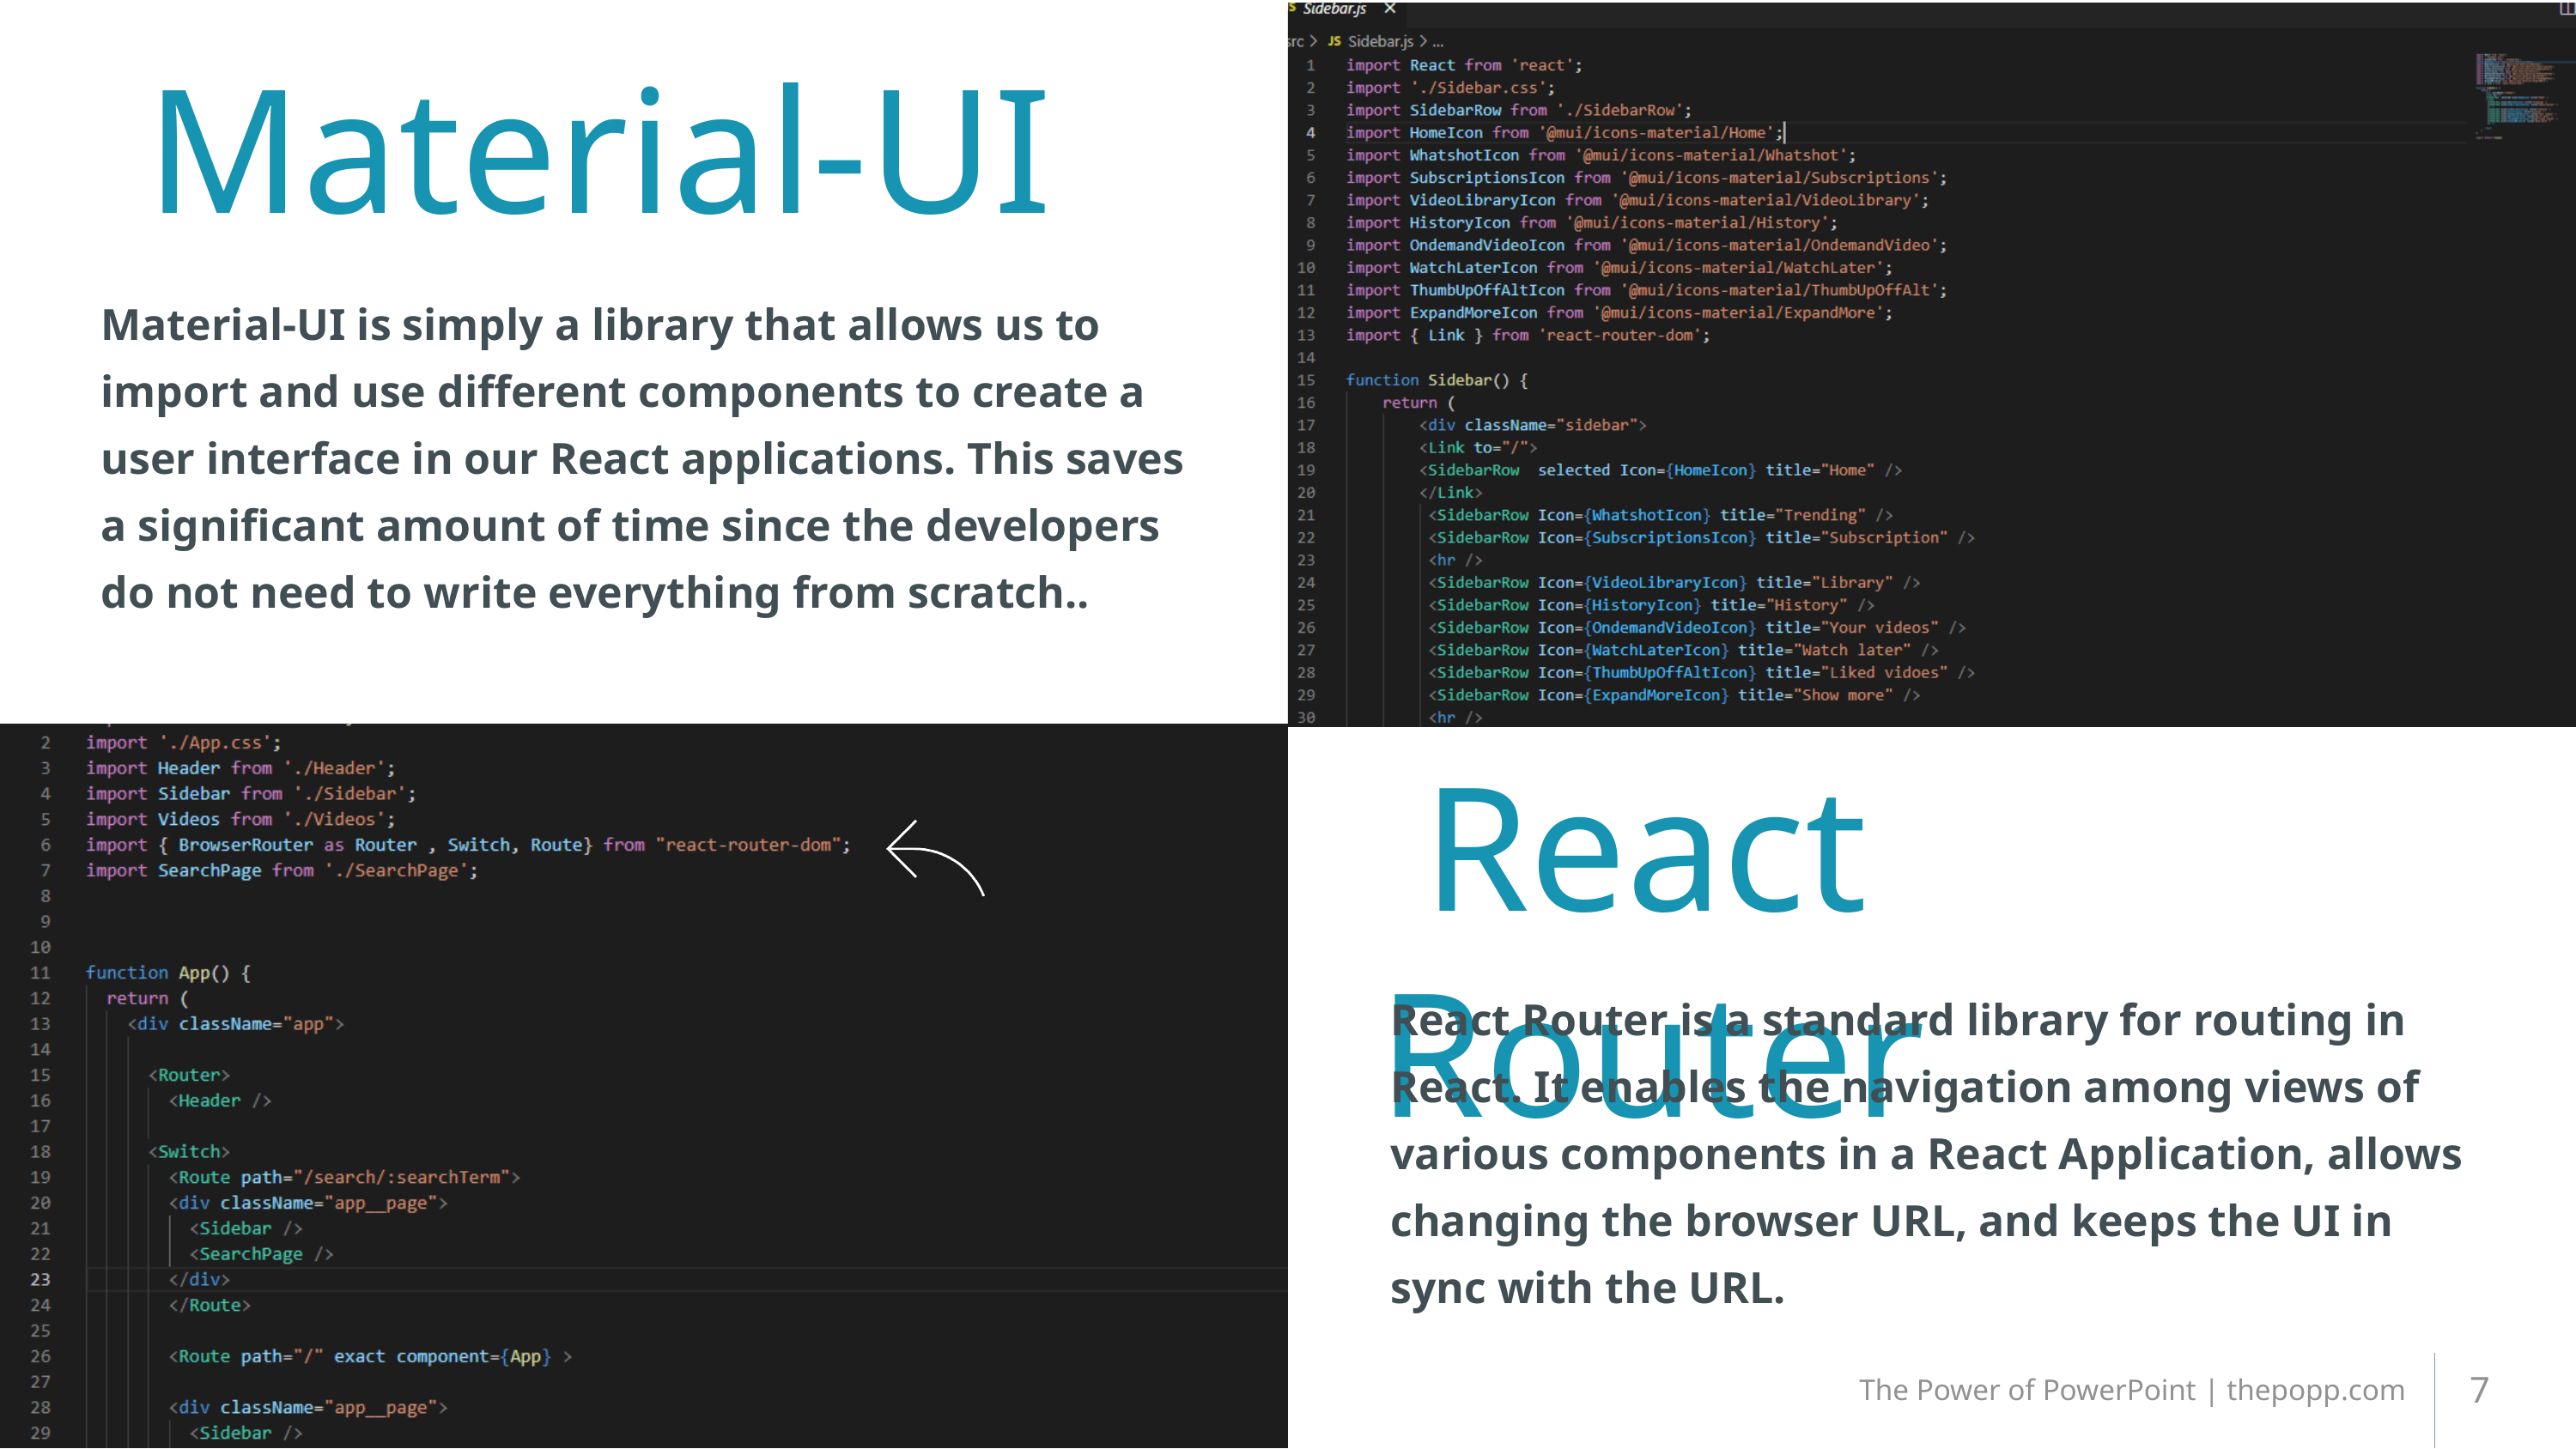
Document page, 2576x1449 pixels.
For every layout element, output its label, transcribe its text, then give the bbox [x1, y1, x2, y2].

list Material-UI is simply a library that allows us to import and use different components to create a user interface in our React applications. This saves a significant amount of time since the developers do not need to write everything from scratch.. [88, 275, 1200, 602]
text_box React Router is a standard library for routing in React. It enables the navigation among views of various components in a React Application, allows changing the browser URL, and keeps the UI in sync with the URL. [1377, 970, 2489, 1297]
footer The Power of PowerPoint | thepopp.com [1550, 1353, 2420, 1430]
text_box React Router [1365, 732, 2501, 934]
picture [0, 3, 2576, 1448]
list Material-UI [88, 34, 1201, 235]
slide_number 7 [2434, 1353, 2525, 1430]
